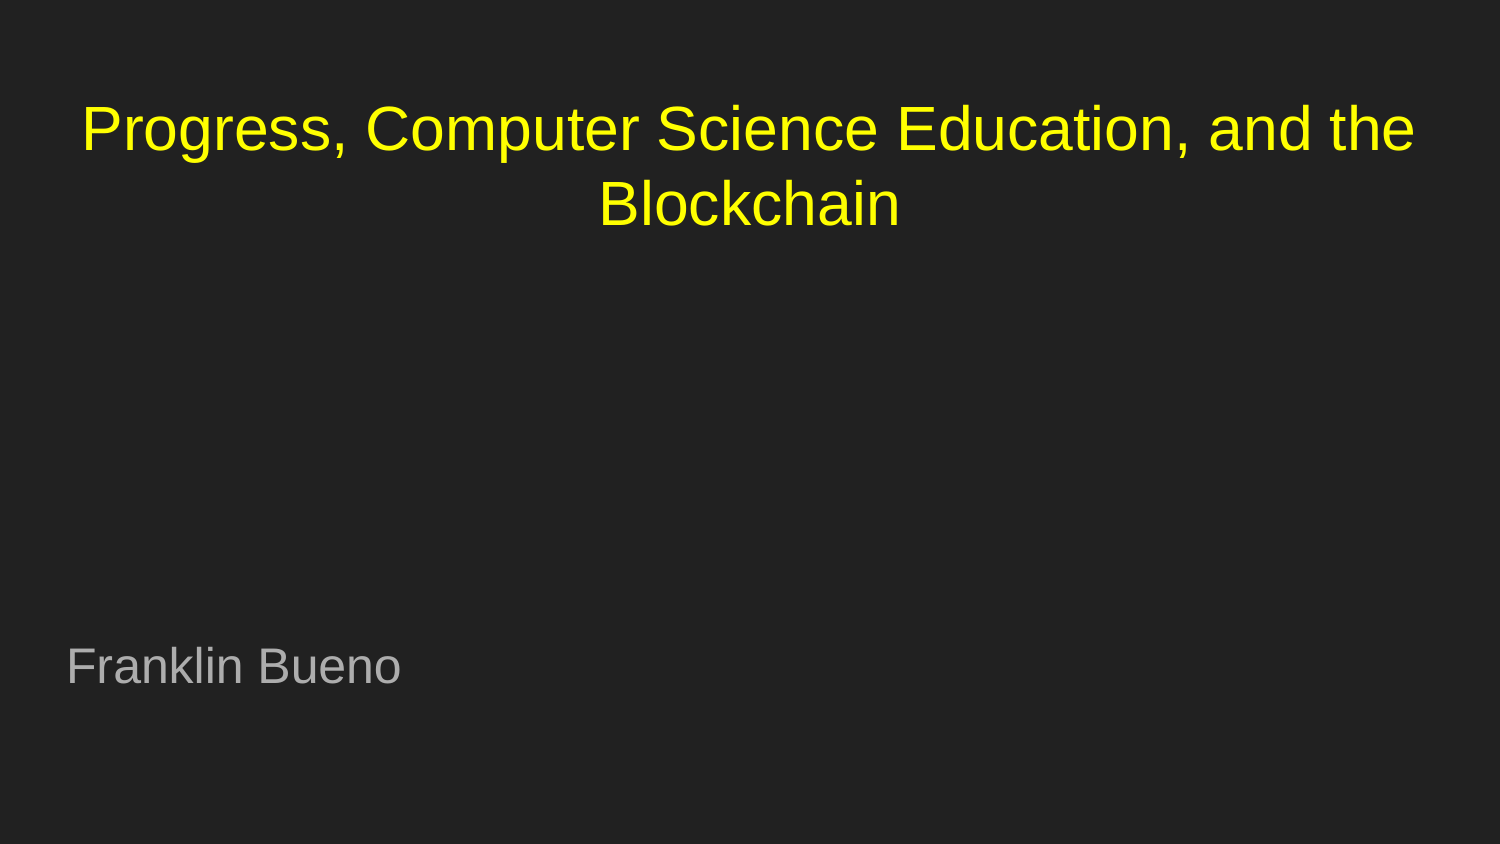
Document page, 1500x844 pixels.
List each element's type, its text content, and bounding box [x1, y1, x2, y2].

title Progress, Computer Science Education, and the Blockchain [51, 72, 1449, 248]
list Franklin Bueno [51, 609, 1449, 750]
